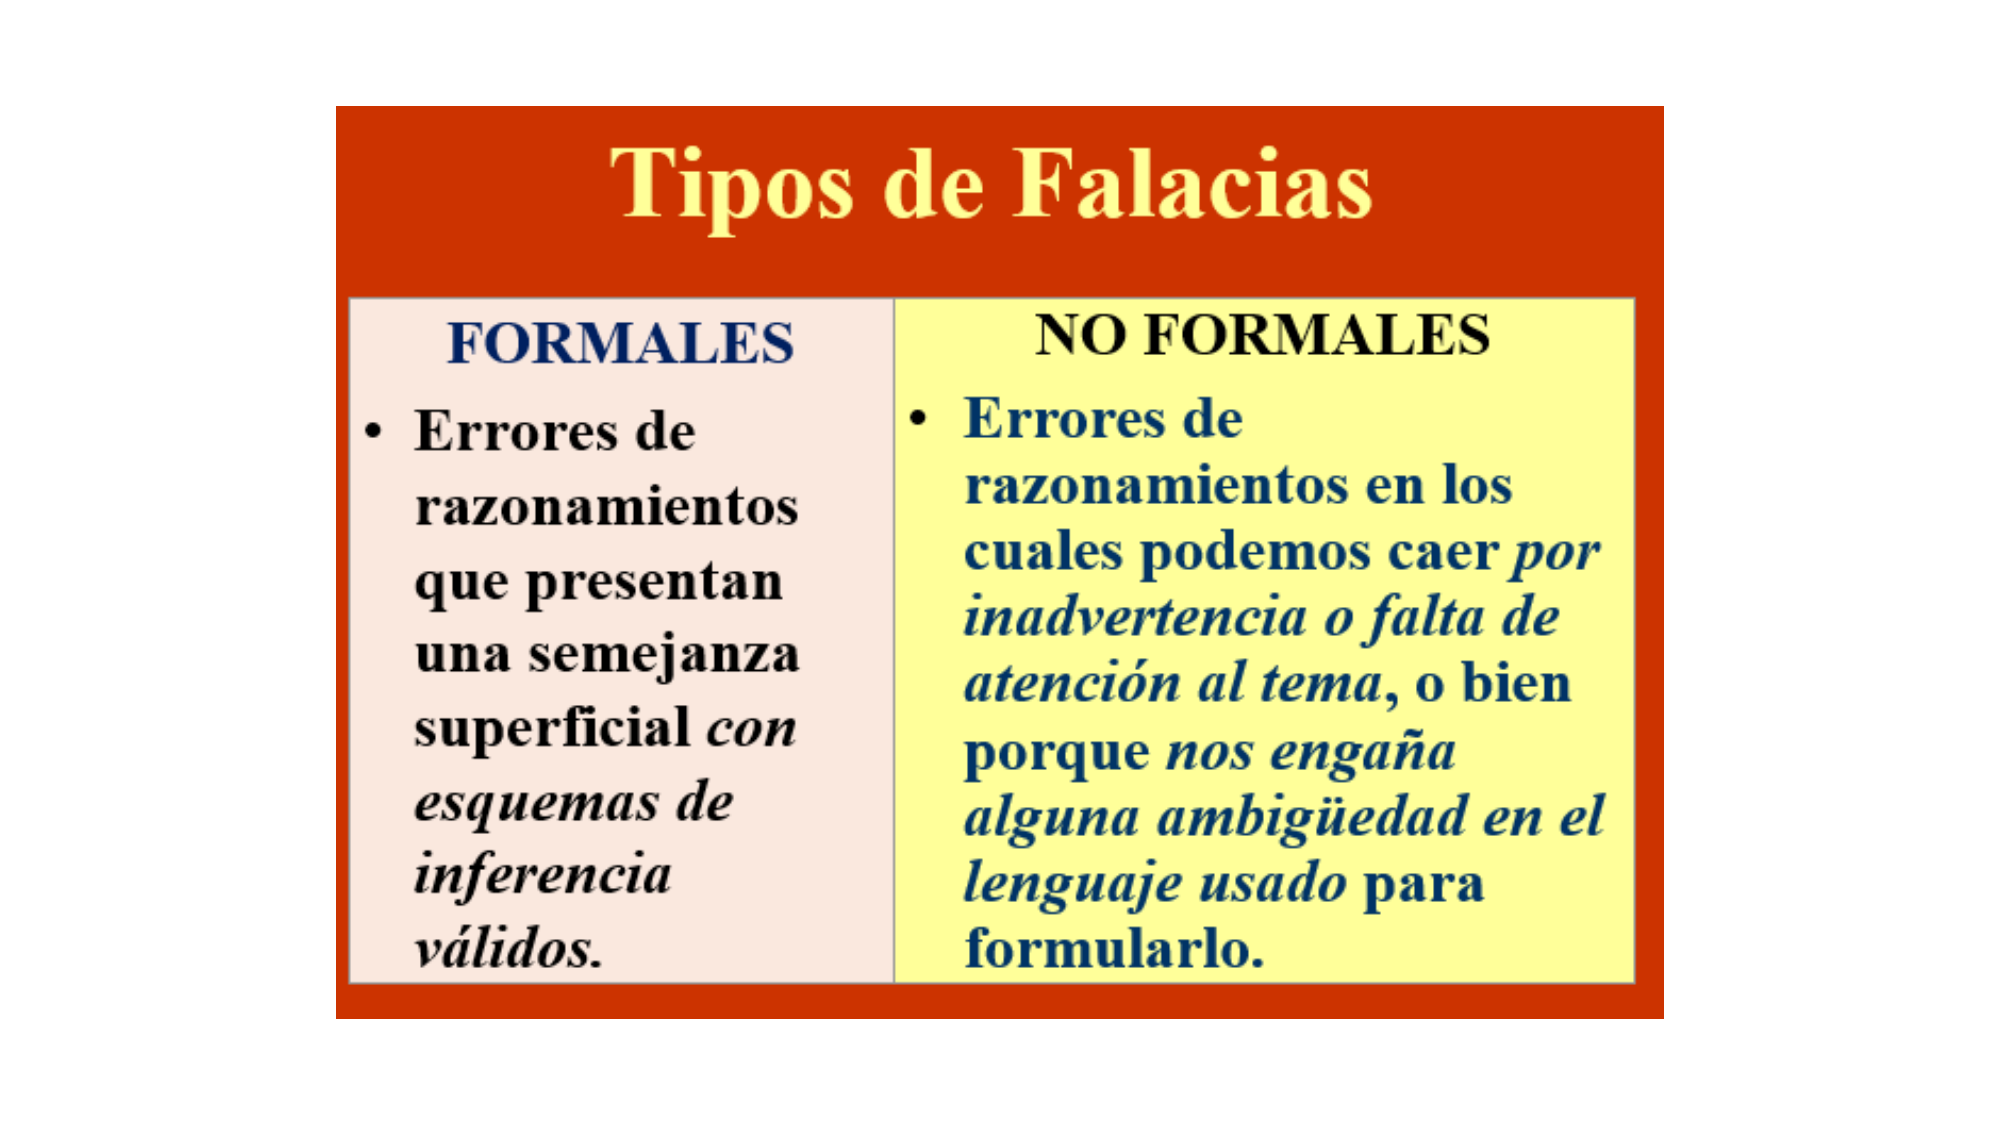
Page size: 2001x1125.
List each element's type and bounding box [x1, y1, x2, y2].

picture [336, 106, 1664, 1019]
